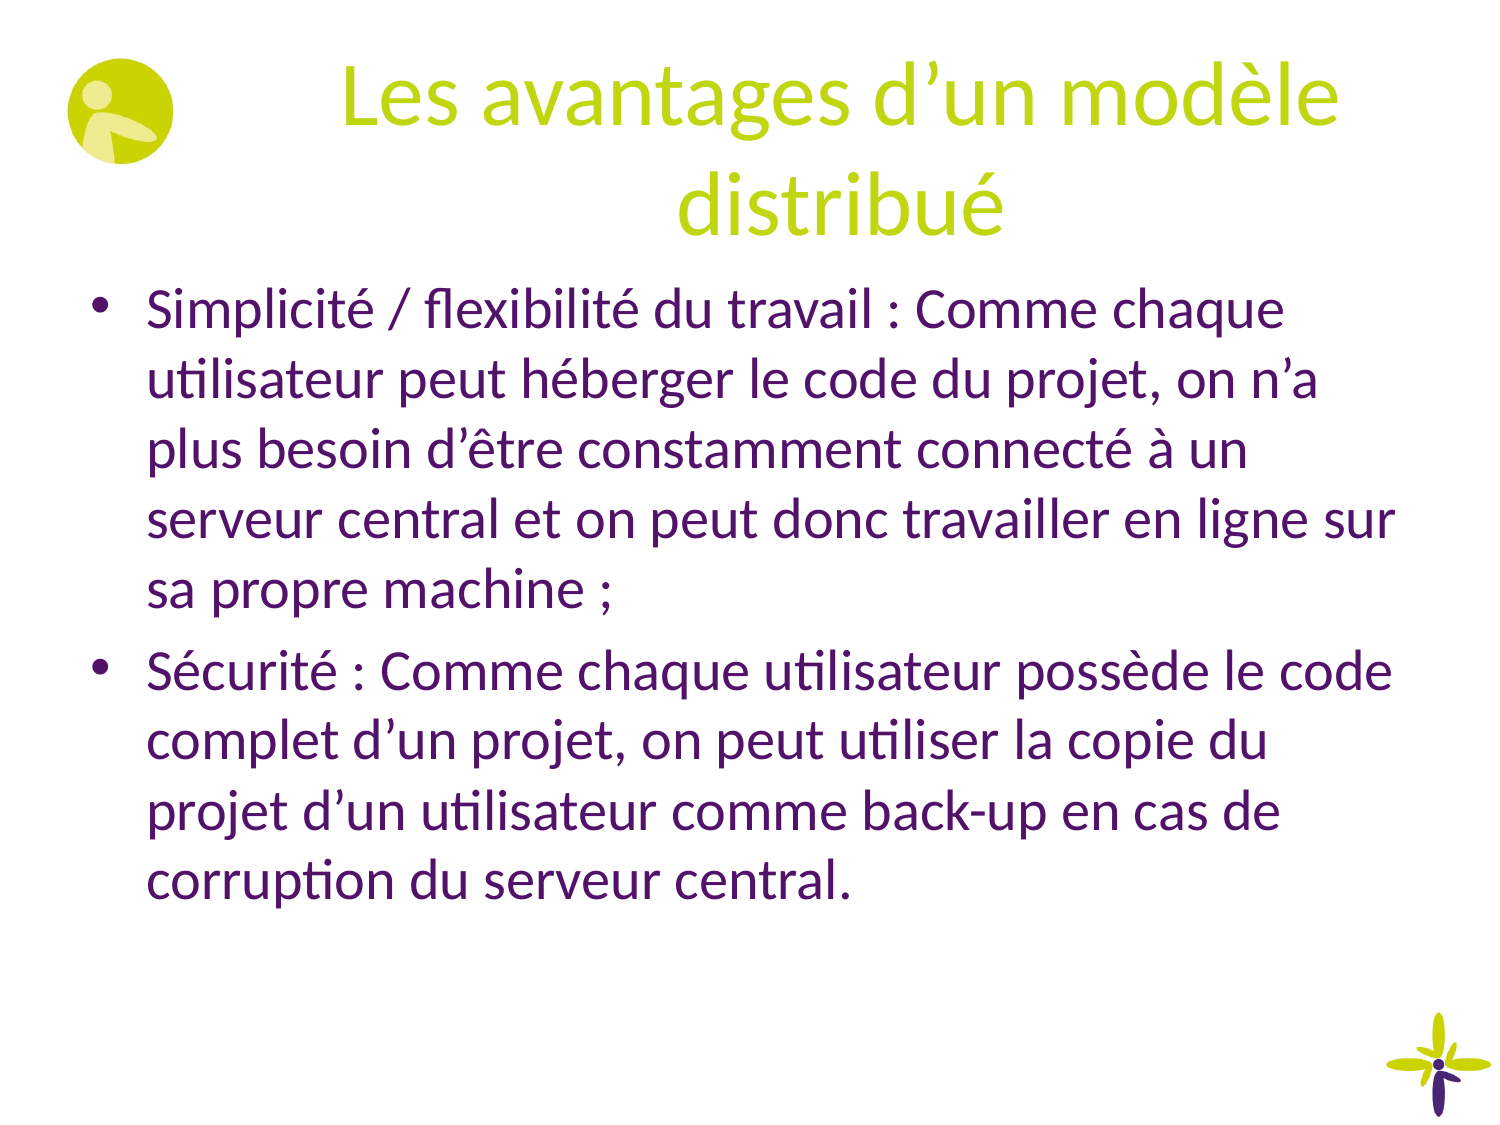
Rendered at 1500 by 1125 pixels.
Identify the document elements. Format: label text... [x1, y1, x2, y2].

picture [58, 49, 183, 174]
picture [1377, 1004, 1500, 1125]
list Simplicité / flexibilité du travail : Comme chaque utilisateur peut héberger le code du projet, on n’a plus besoin d’être constamment connecté à un serveur central et on peut donc travailler en ligne sur sa propre machine ; Sécurité : Comme chaque utilisateur possède le code complet d’un projet, on peut utiliser la copie du projet d’un utilisateur comme back-up en cas de corruption du serveur central. [75, 262, 1425, 1005]
title Les avantages d’un modèle distribué [257, 50, 1425, 238]
